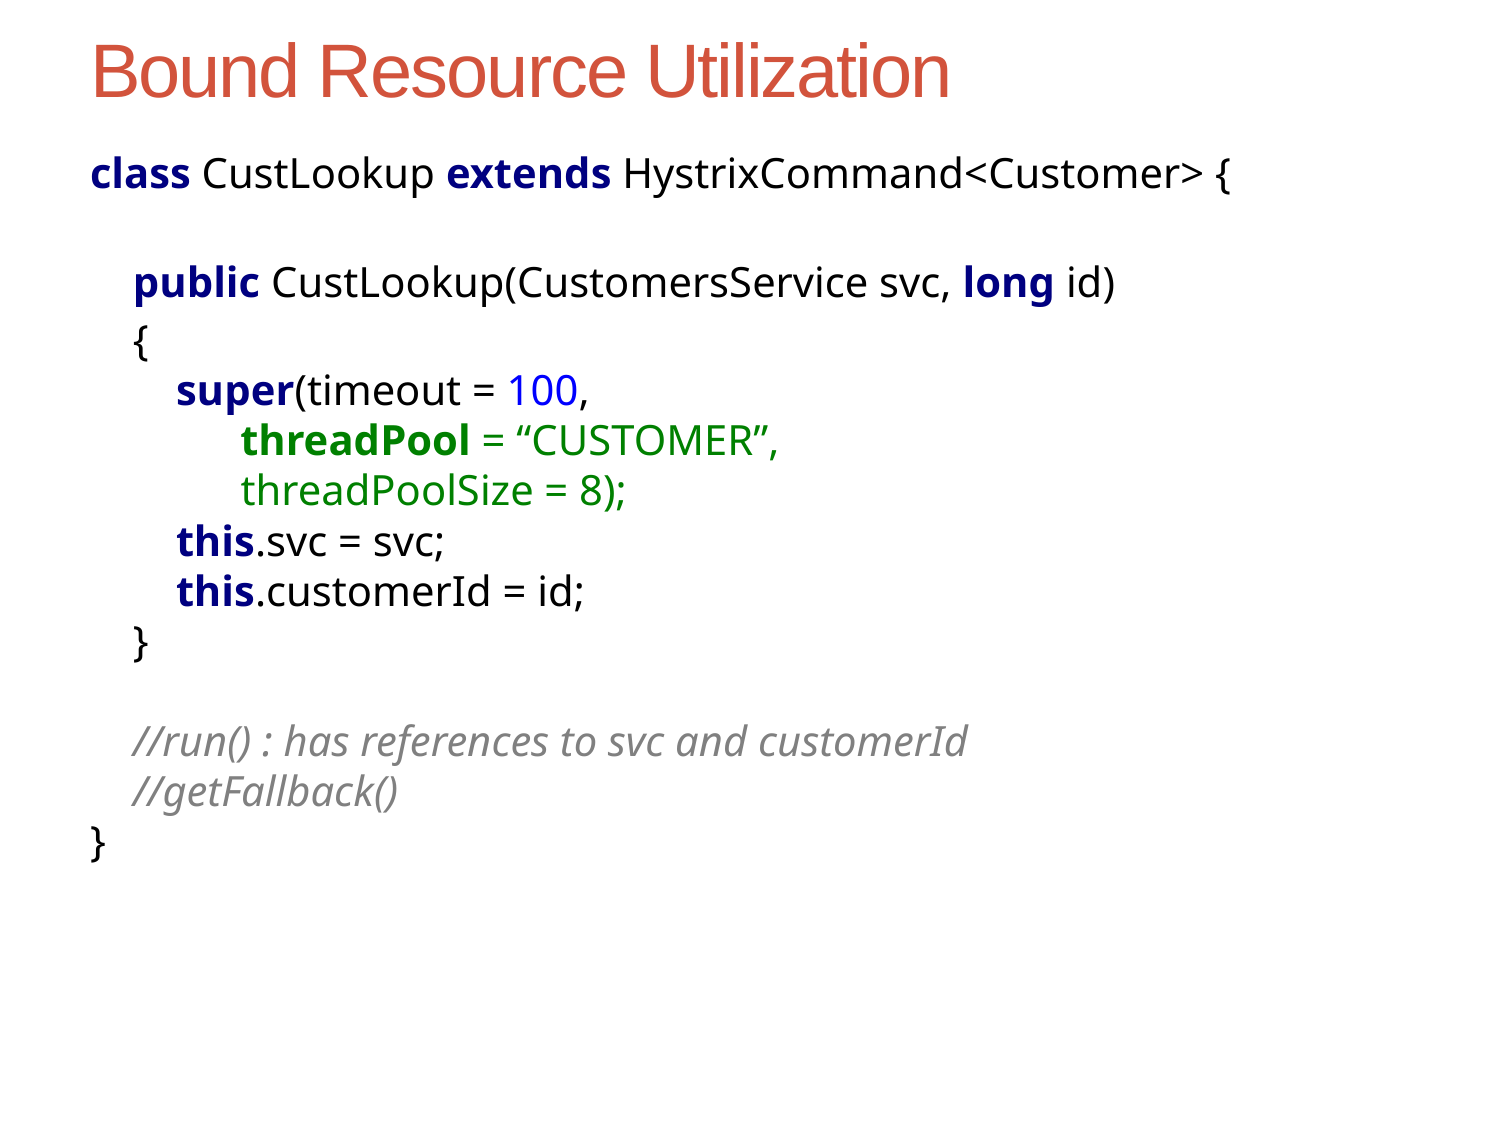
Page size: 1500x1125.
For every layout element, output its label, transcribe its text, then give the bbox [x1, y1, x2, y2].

list class CustLookup extends HystrixCommand<Customer> { public CustLookup(CustomersService svc, long id) { super(timeout = 100, threadPool = “CUSTOMER”, threadPoolSize = 8); this.svc = svc; this.customerId = id; } //run() : has references to svc and customerId //getFallback() } [75, 139, 1425, 1063]
title Bound Resource Utilization [75, 14, 1425, 121]
